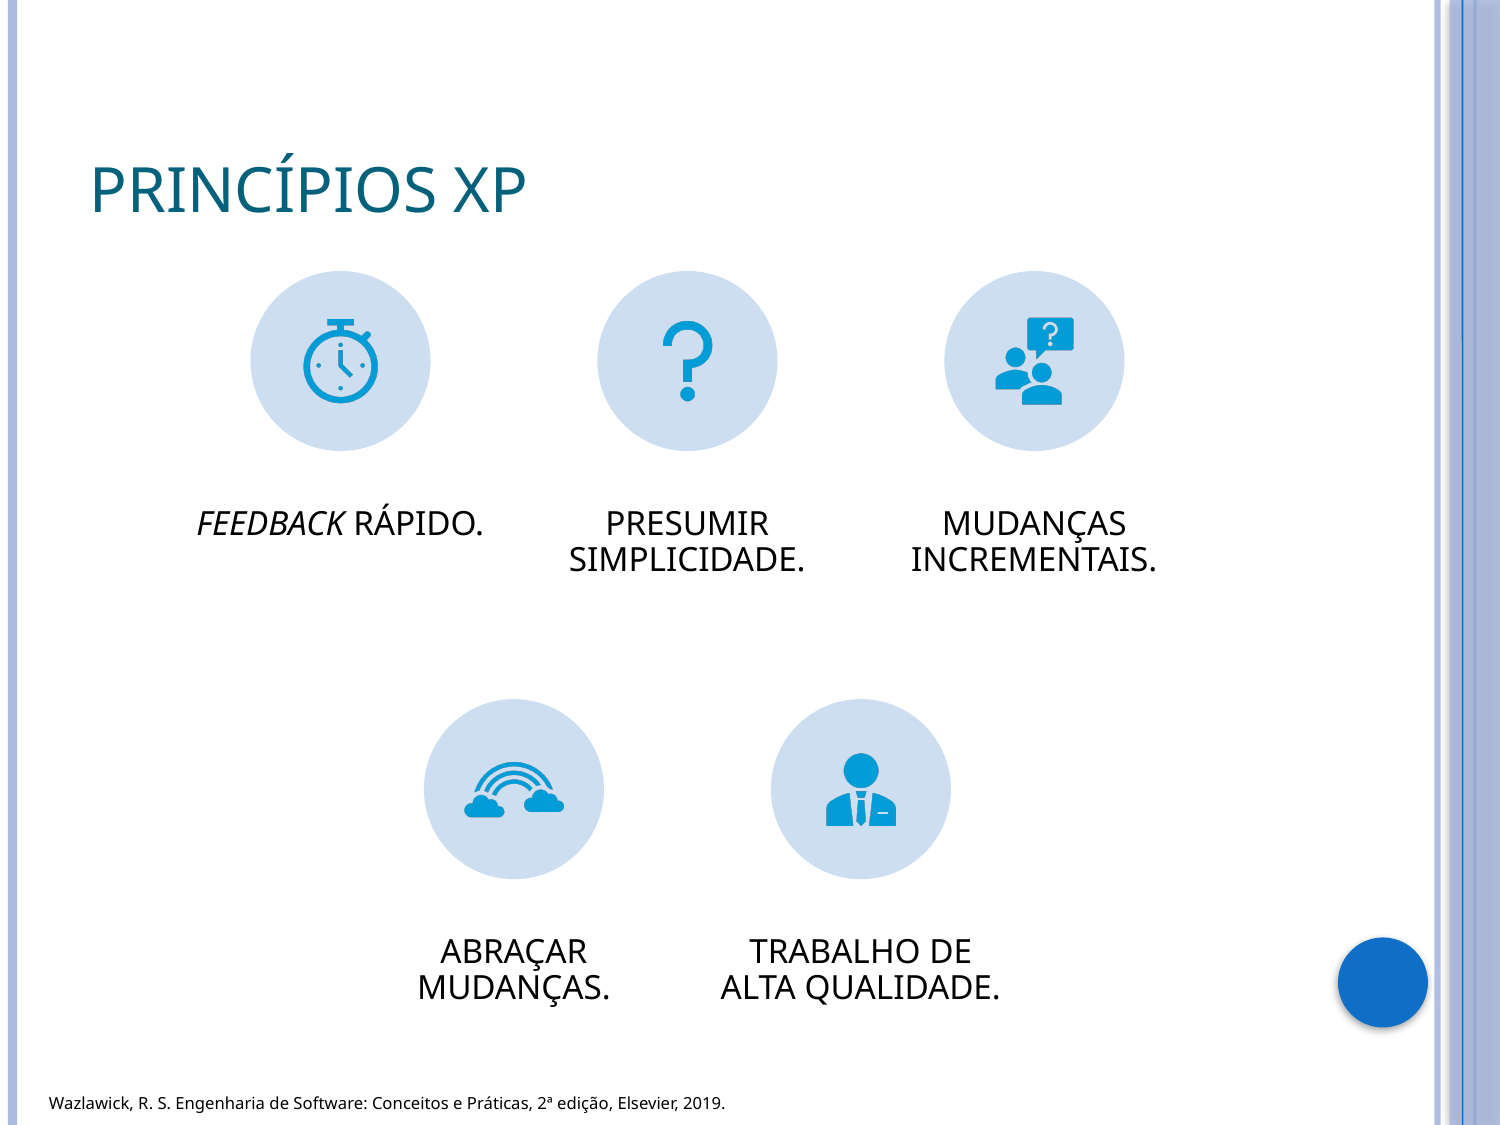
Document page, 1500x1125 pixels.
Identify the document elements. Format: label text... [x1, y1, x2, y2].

title Princípios XP [75, 45, 1300, 233]
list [74, 261, 1301, 1063]
